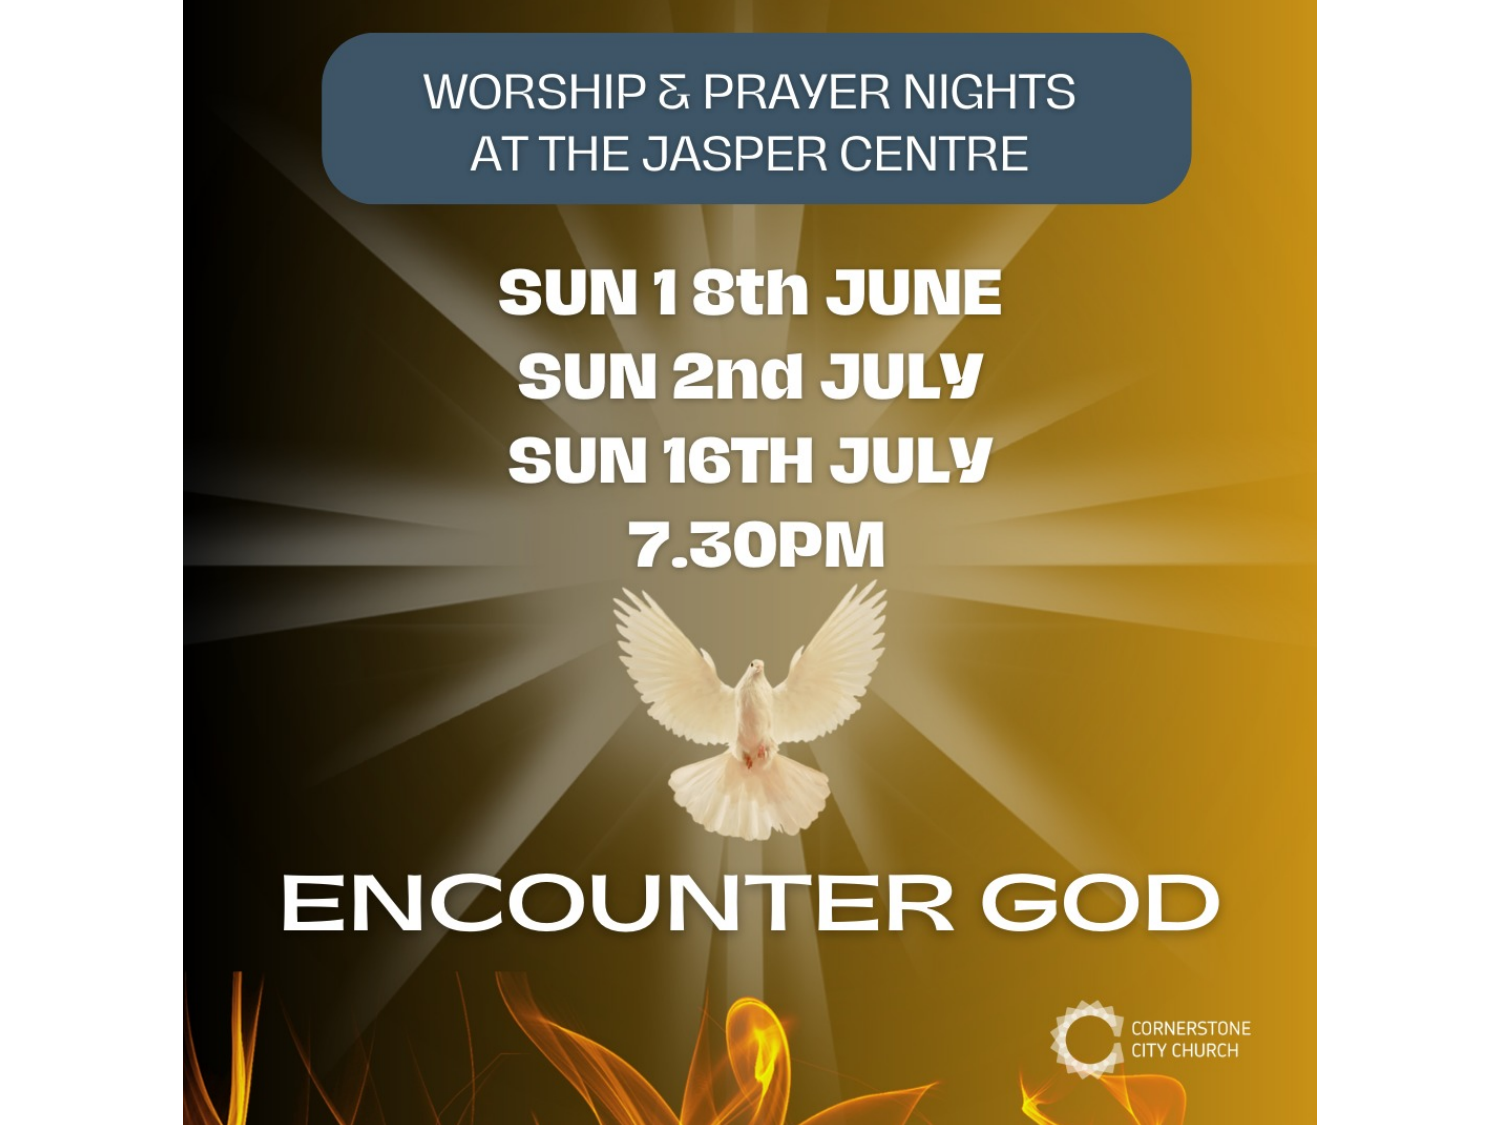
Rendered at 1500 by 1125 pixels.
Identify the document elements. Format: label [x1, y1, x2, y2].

picture [182, 0, 1318, 1125]
